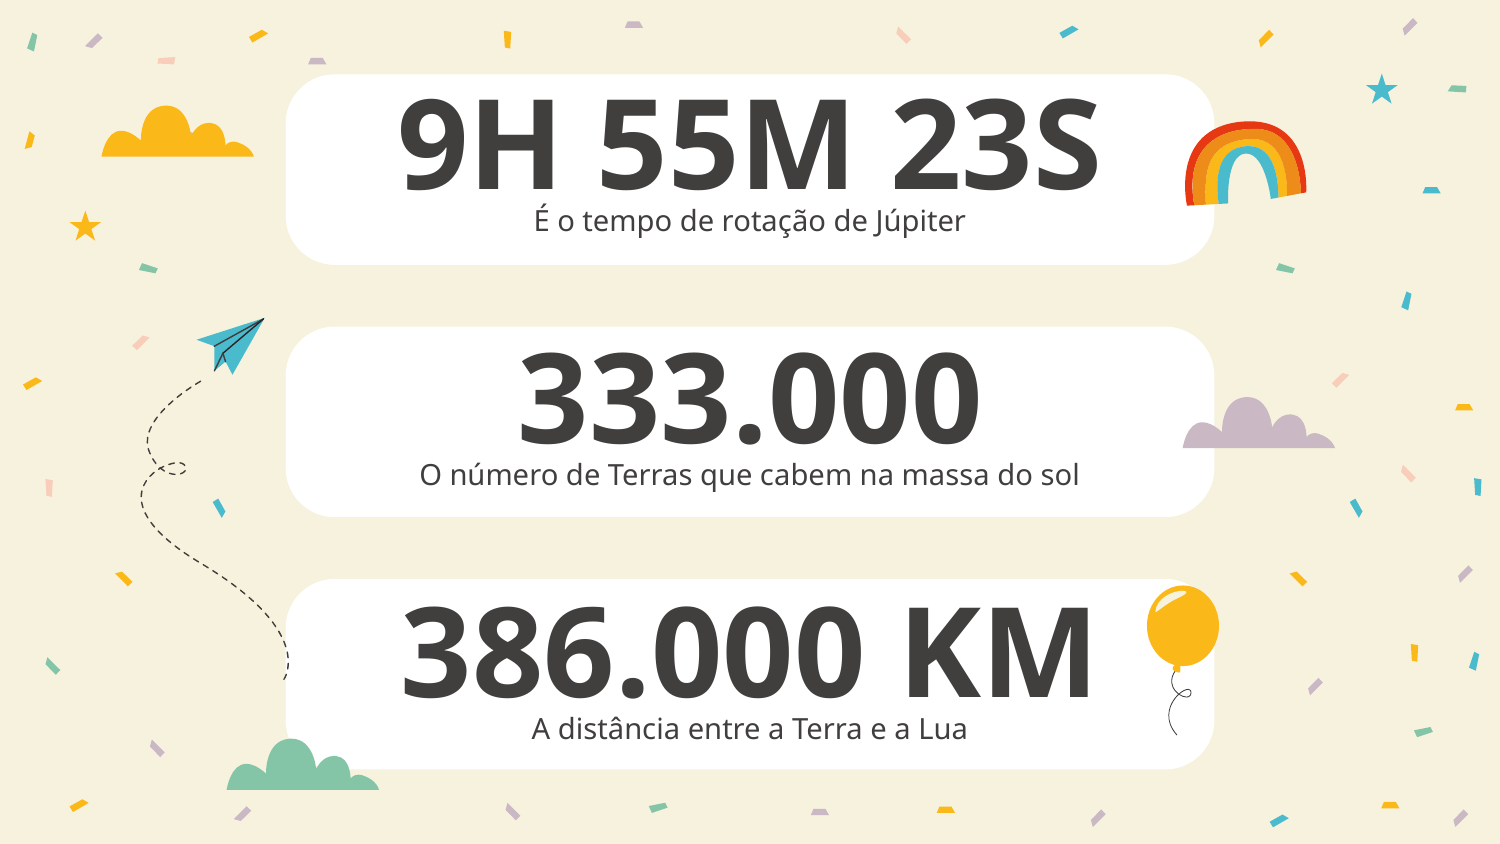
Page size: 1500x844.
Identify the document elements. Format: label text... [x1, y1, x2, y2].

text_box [1169, 121, 1313, 206]
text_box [1146, 585, 1220, 736]
title 9H 55M 23S [379, 88, 1121, 103]
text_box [101, 105, 1336, 791]
